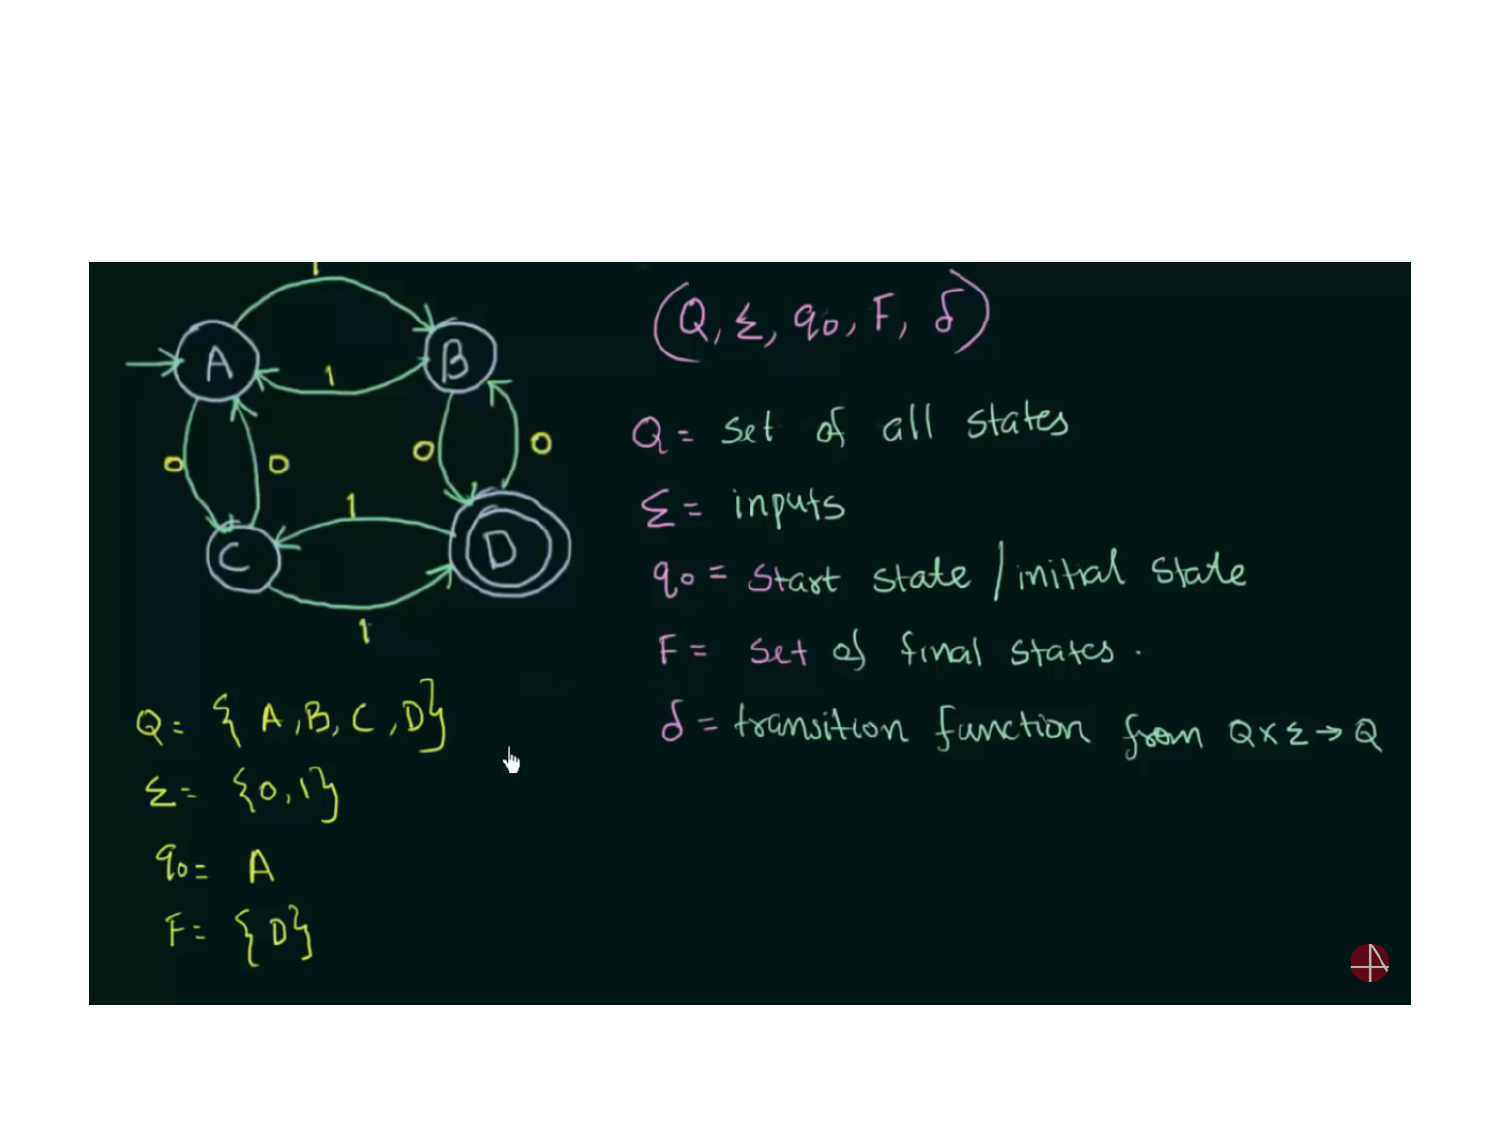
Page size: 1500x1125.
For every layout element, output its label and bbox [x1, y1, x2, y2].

list [89, 262, 1411, 1006]
